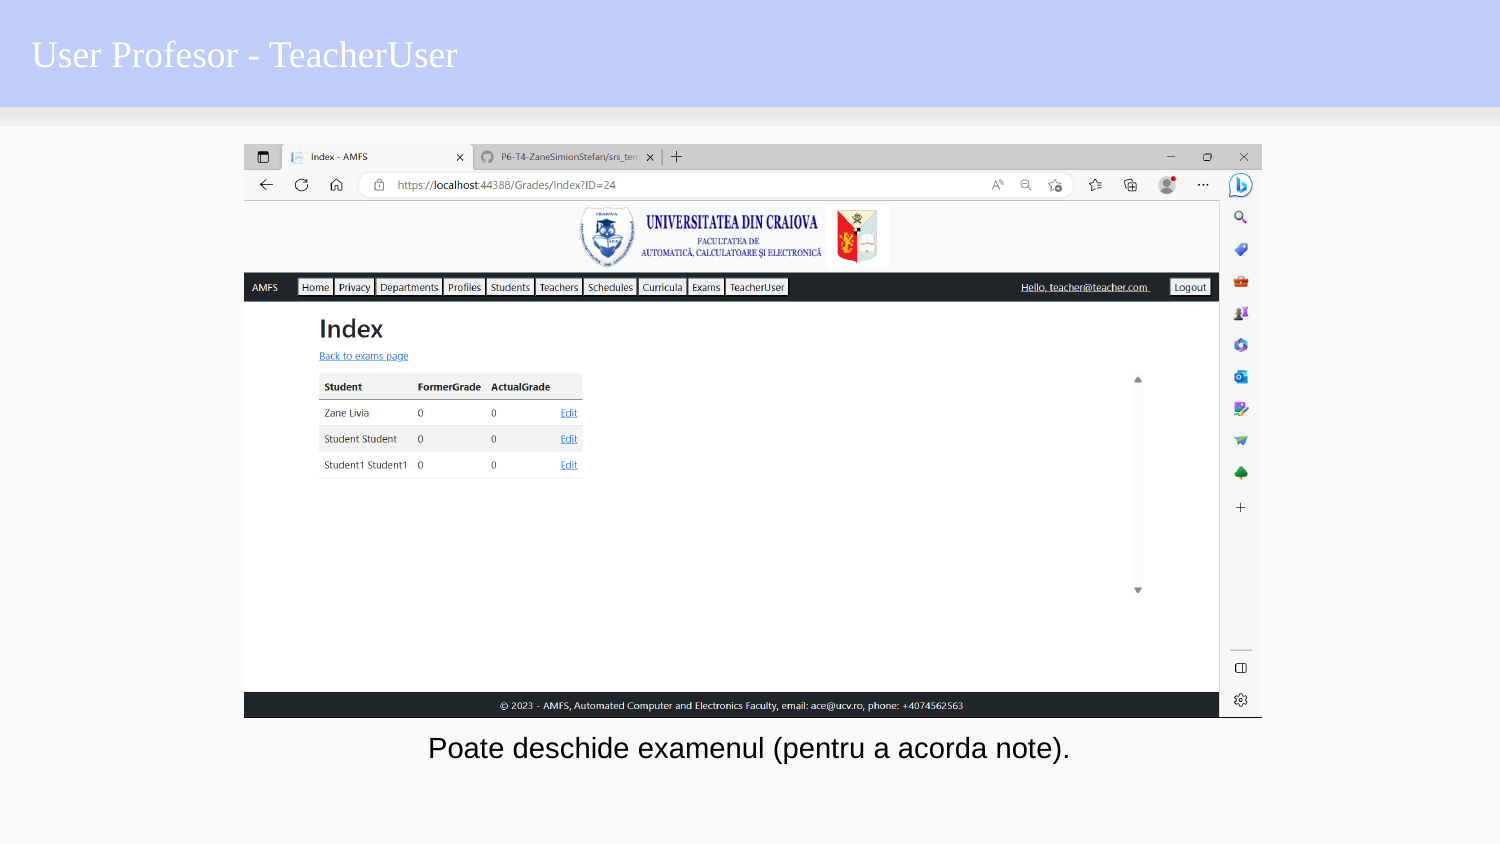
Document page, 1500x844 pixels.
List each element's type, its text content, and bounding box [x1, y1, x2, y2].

text_box Poate deschide examenul (pentru a acorda note). [0, 722, 1500, 785]
title User Profesor - TeacherUser [16, 2, 1464, 102]
picture [243, 144, 1262, 718]
